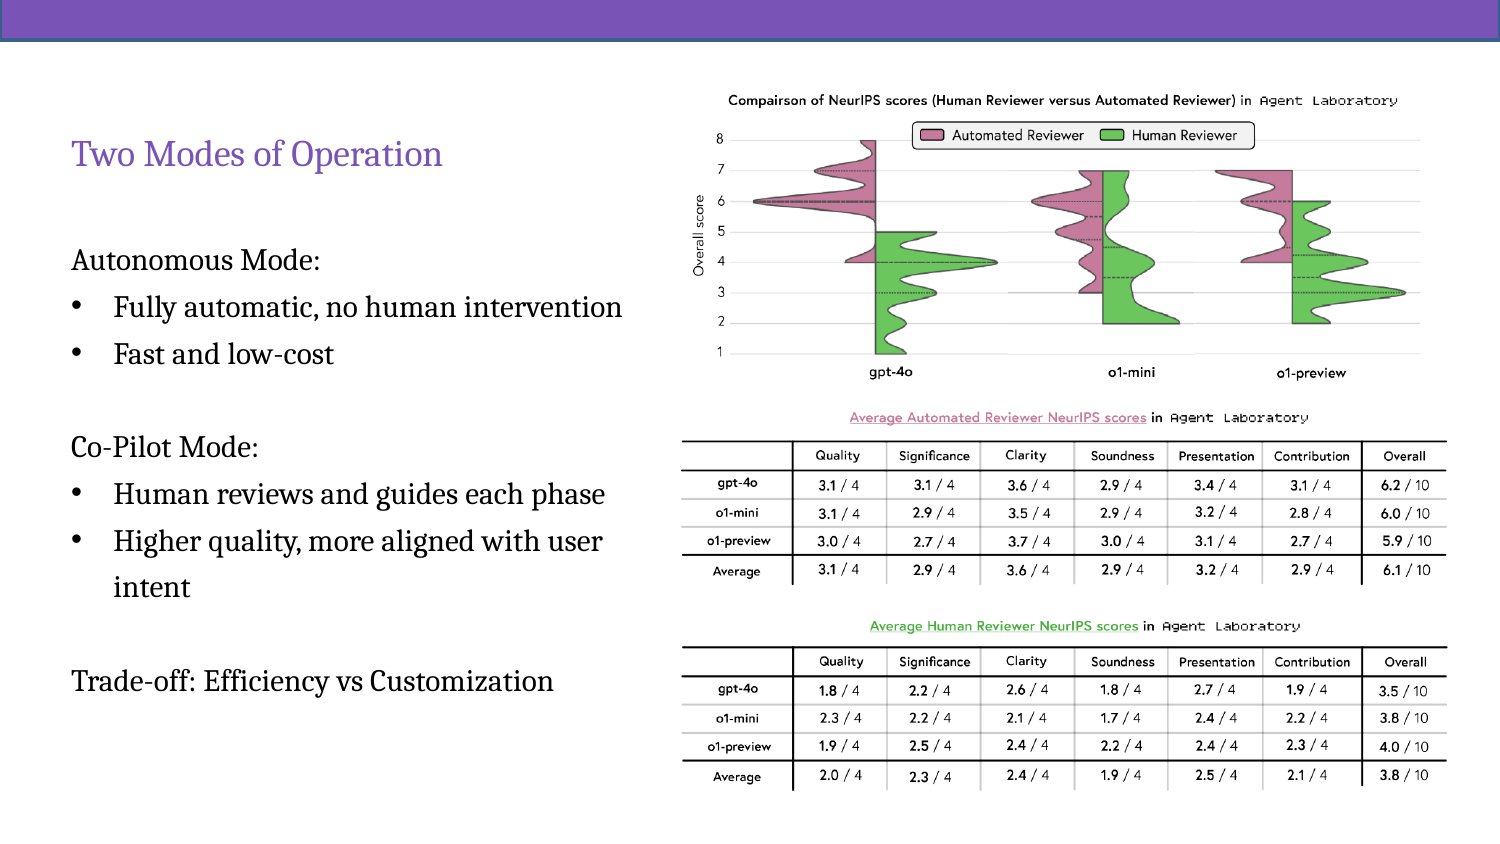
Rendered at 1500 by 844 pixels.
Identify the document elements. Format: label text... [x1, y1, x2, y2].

text_box [0, 0, 1500, 42]
picture [670, 81, 1464, 797]
text_box Two Modes of Operation Autonomous Mode: Fully automatic, no human intervention Fast and low-cost Co-Pilot Mode: Human reviews and guides each phase Higher quality, more aligned with user intent Trade-off: Efficiency vs Customization [56, 110, 665, 706]
